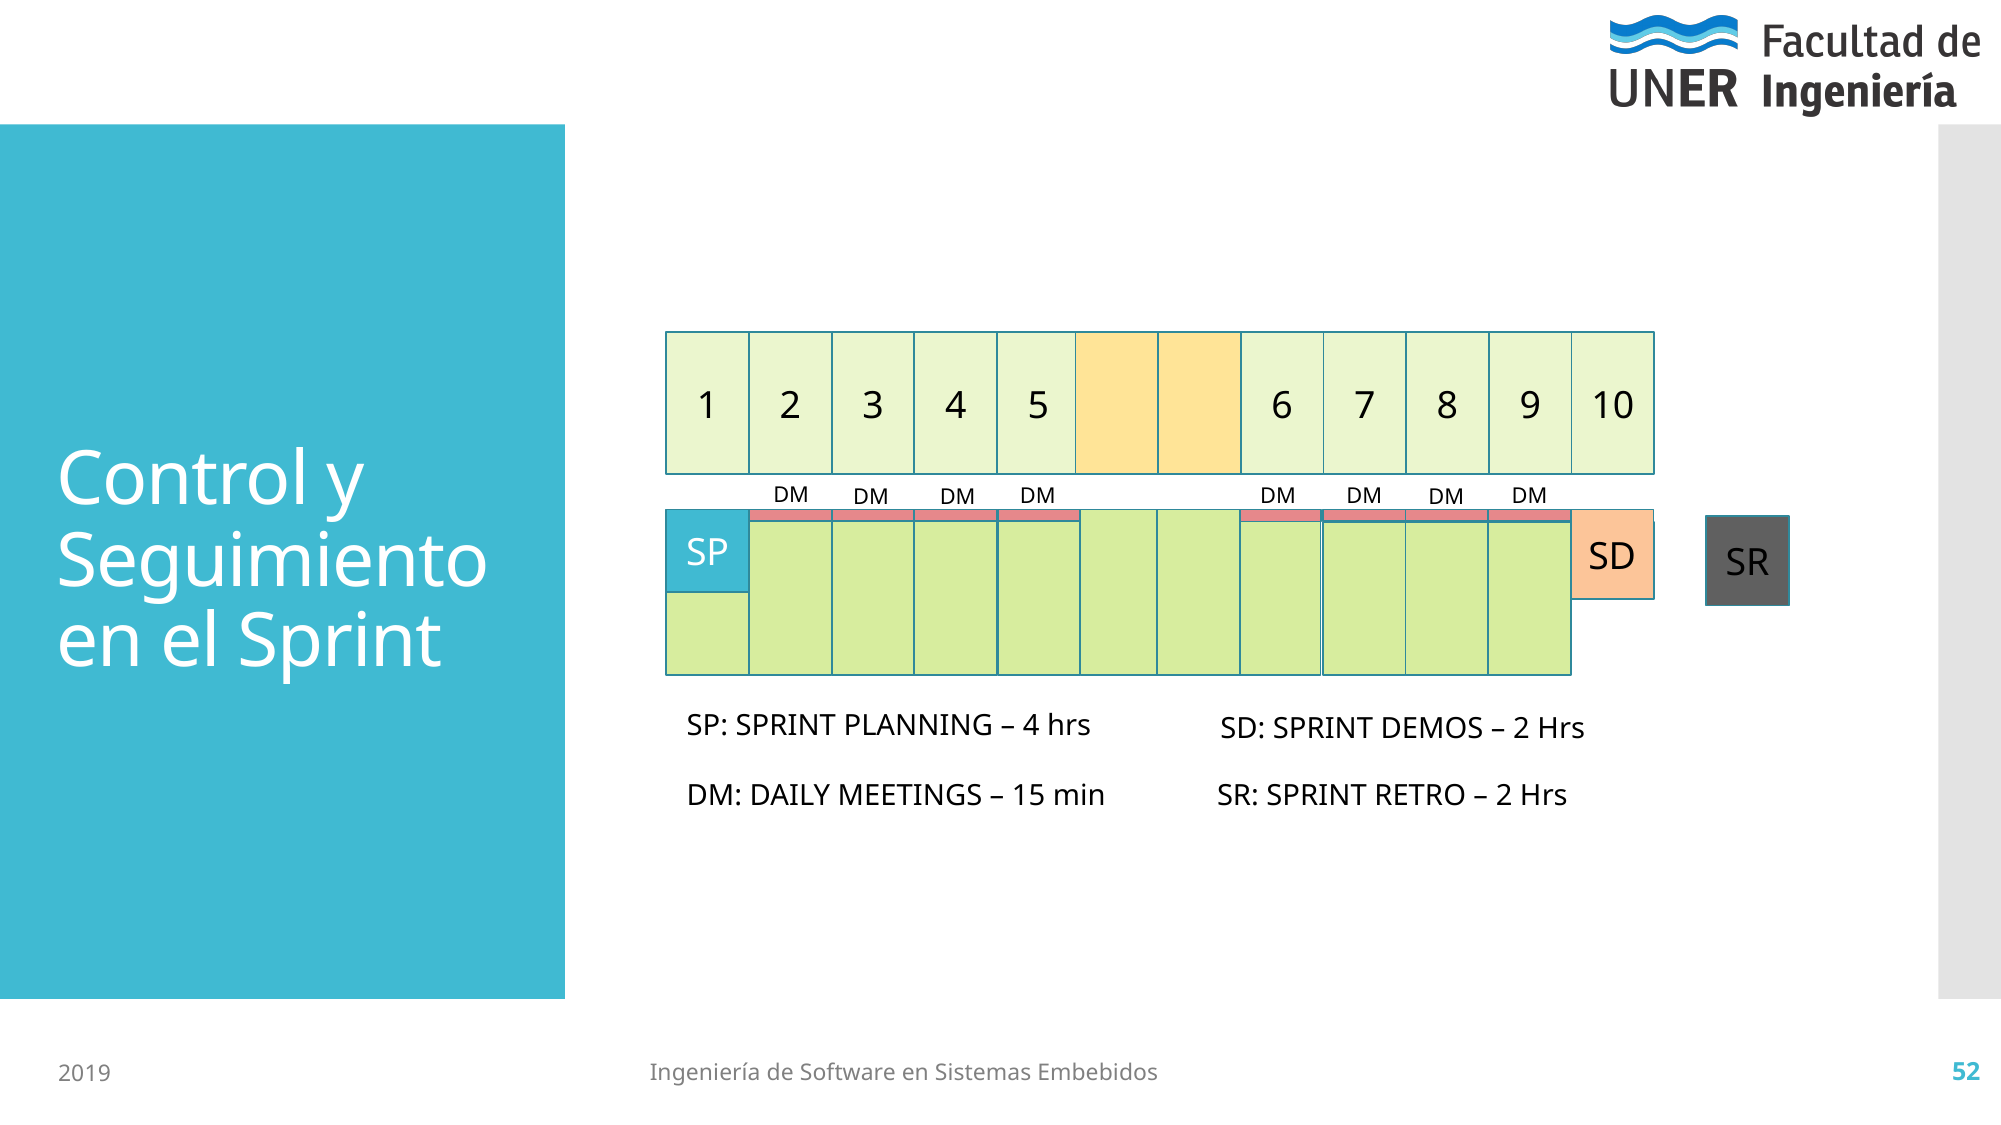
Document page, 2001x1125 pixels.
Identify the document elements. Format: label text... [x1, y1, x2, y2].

text_box 1 [665, 331, 748, 475]
text_box SD [1572, 509, 1654, 600]
text_box [913, 509, 997, 522]
text_box [913, 522, 997, 676]
text_box SD: SPRINT DEMOS – 2 Hrs [1205, 702, 1736, 753]
text_box DM [758, 473, 824, 515]
footer Ingeniería de Software en Sistemas Embebidos [634, 1042, 1605, 1103]
text_box DM: DAILY MEETINGS – 15 min [671, 769, 1202, 820]
text_box SR [1705, 515, 1790, 606]
text_box SP: SPRINT PLANNING – 4 hrs [671, 698, 1202, 749]
text_box DM [1245, 474, 1311, 509]
text_box DM [924, 475, 991, 516]
text_box [831, 522, 913, 676]
text_box 5 [996, 331, 1075, 475]
text_box [1239, 509, 1322, 522]
text_box 3 [831, 331, 913, 475]
text_box [1487, 522, 1572, 676]
text_box 9 [1488, 331, 1571, 475]
text_box [1241, 522, 1321, 676]
text_box 4 [913, 331, 996, 475]
text_box DM [1413, 475, 1479, 516]
text_box [997, 522, 1080, 676]
text_box [665, 591, 748, 676]
text_box [1157, 331, 1240, 475]
text_box 7 [1323, 331, 1405, 475]
text_box 10 [1571, 331, 1655, 475]
text_box [831, 509, 913, 522]
text_box 2 [748, 331, 831, 475]
text_box [1405, 522, 1487, 676]
text_box [1322, 509, 1405, 522]
text_box [1080, 509, 1156, 676]
text_box [1322, 522, 1405, 676]
picture [1594, 0, 1996, 132]
text_box [748, 509, 831, 522]
text_box 8 [1405, 331, 1488, 475]
text_box DM [1004, 474, 1071, 515]
text_box [1405, 509, 1487, 522]
text_box DM [838, 475, 904, 516]
text_box [1156, 509, 1241, 676]
text_box [997, 509, 1080, 522]
slide_number 52 [1744, 1042, 1996, 1103]
text_box DM [1331, 474, 1397, 515]
slide_number 2019 [43, 1042, 493, 1103]
text_box [1487, 509, 1572, 522]
text_box SR: SPRINT RETRO – 2 Hrs [1202, 769, 1733, 819]
text_box SP [665, 509, 748, 591]
text_box [1075, 331, 1157, 475]
text_box DM [1496, 474, 1563, 515]
title Control y Seguimiento en el Sprint [41, 184, 525, 940]
text_box 6 [1240, 331, 1323, 475]
text_box [748, 522, 831, 676]
